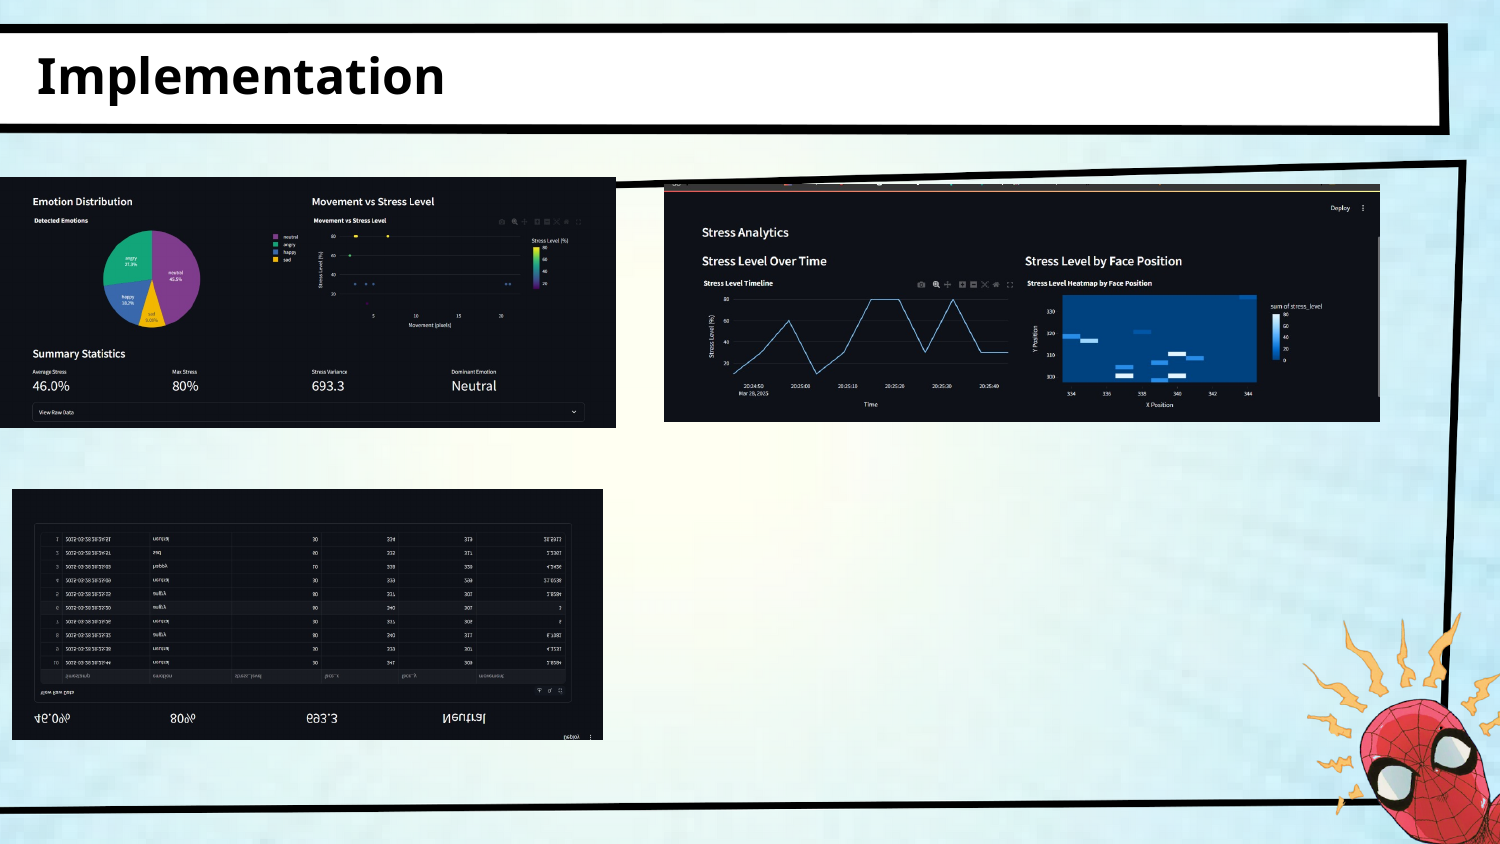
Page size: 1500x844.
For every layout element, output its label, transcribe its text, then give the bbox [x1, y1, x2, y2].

picture [0, 177, 616, 429]
text_box Implementation [22, 36, 1349, 105]
picture [12, 488, 603, 740]
text_box [0, 0, 1500, 844]
picture [664, 183, 1381, 422]
